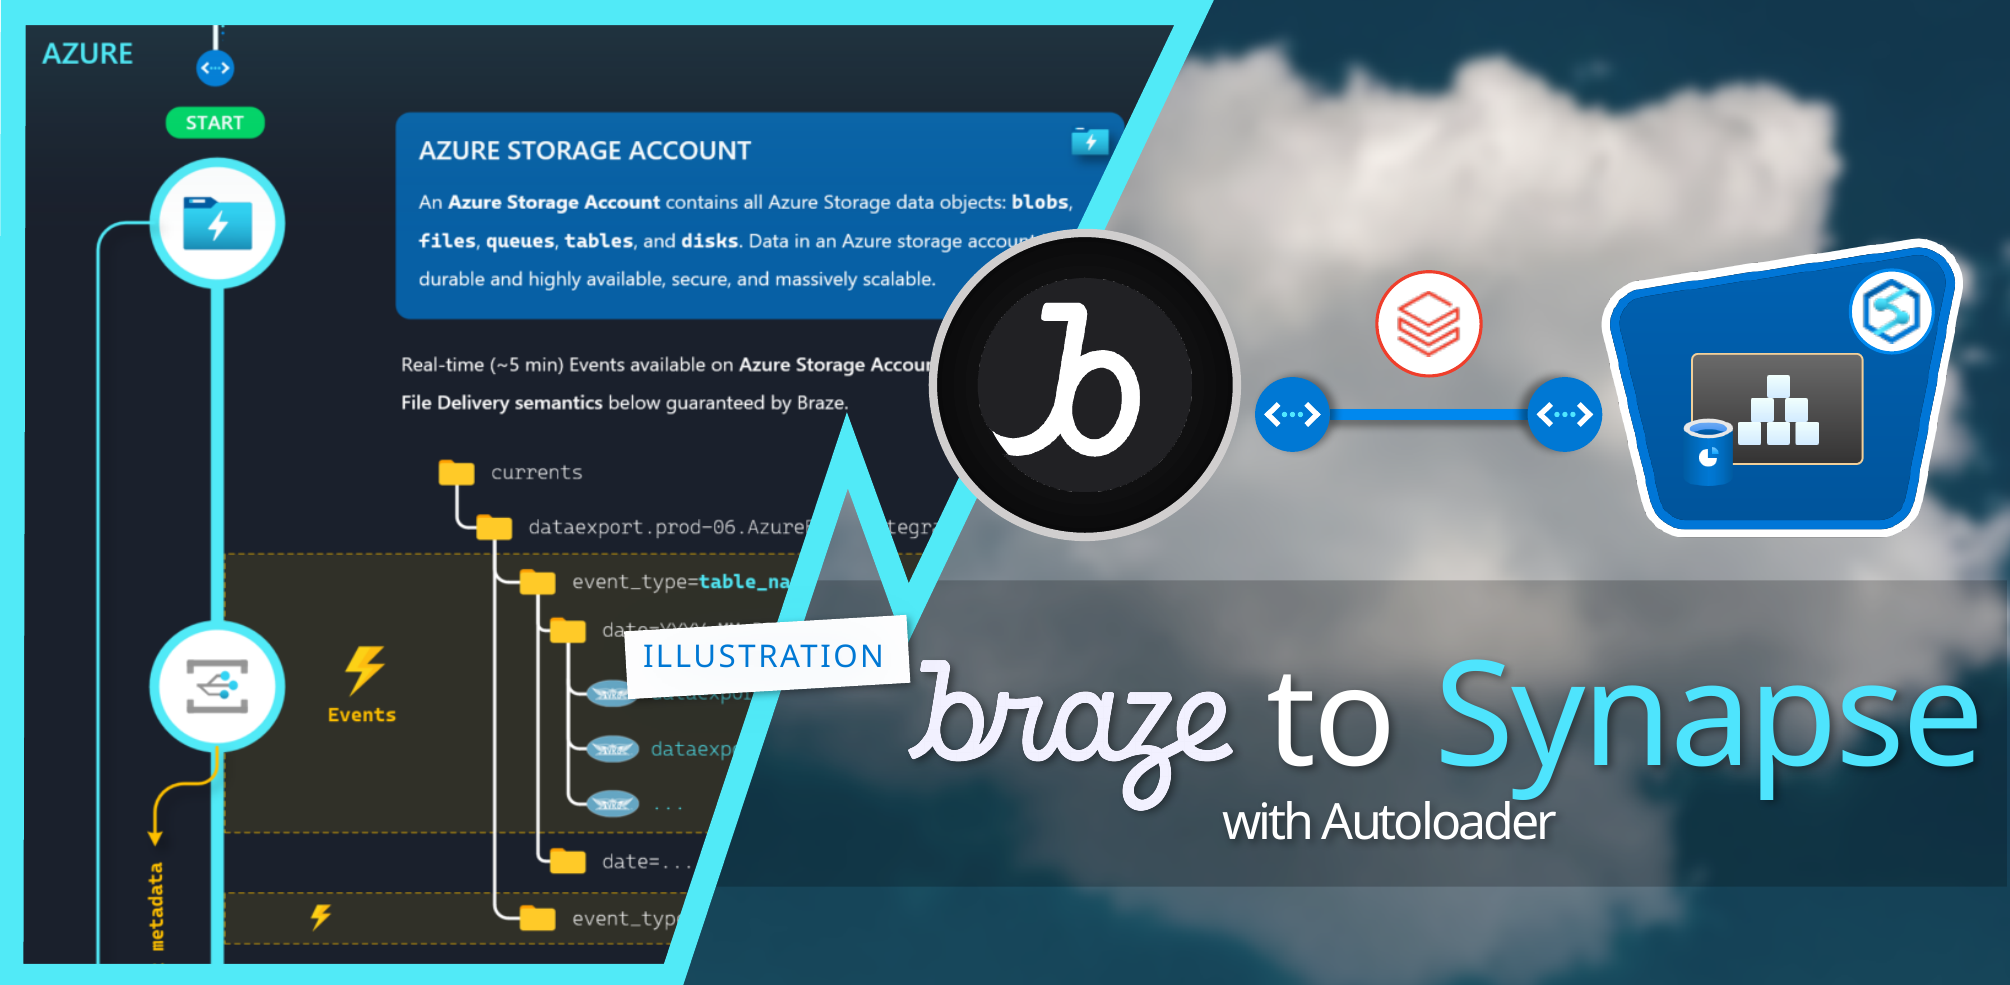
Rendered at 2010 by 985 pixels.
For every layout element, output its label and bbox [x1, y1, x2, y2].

text_box [932, 232, 1964, 538]
text_box [625, 590, 2010, 858]
text_box [9, 11, 321, 978]
picture [21, 0, 2010, 985]
